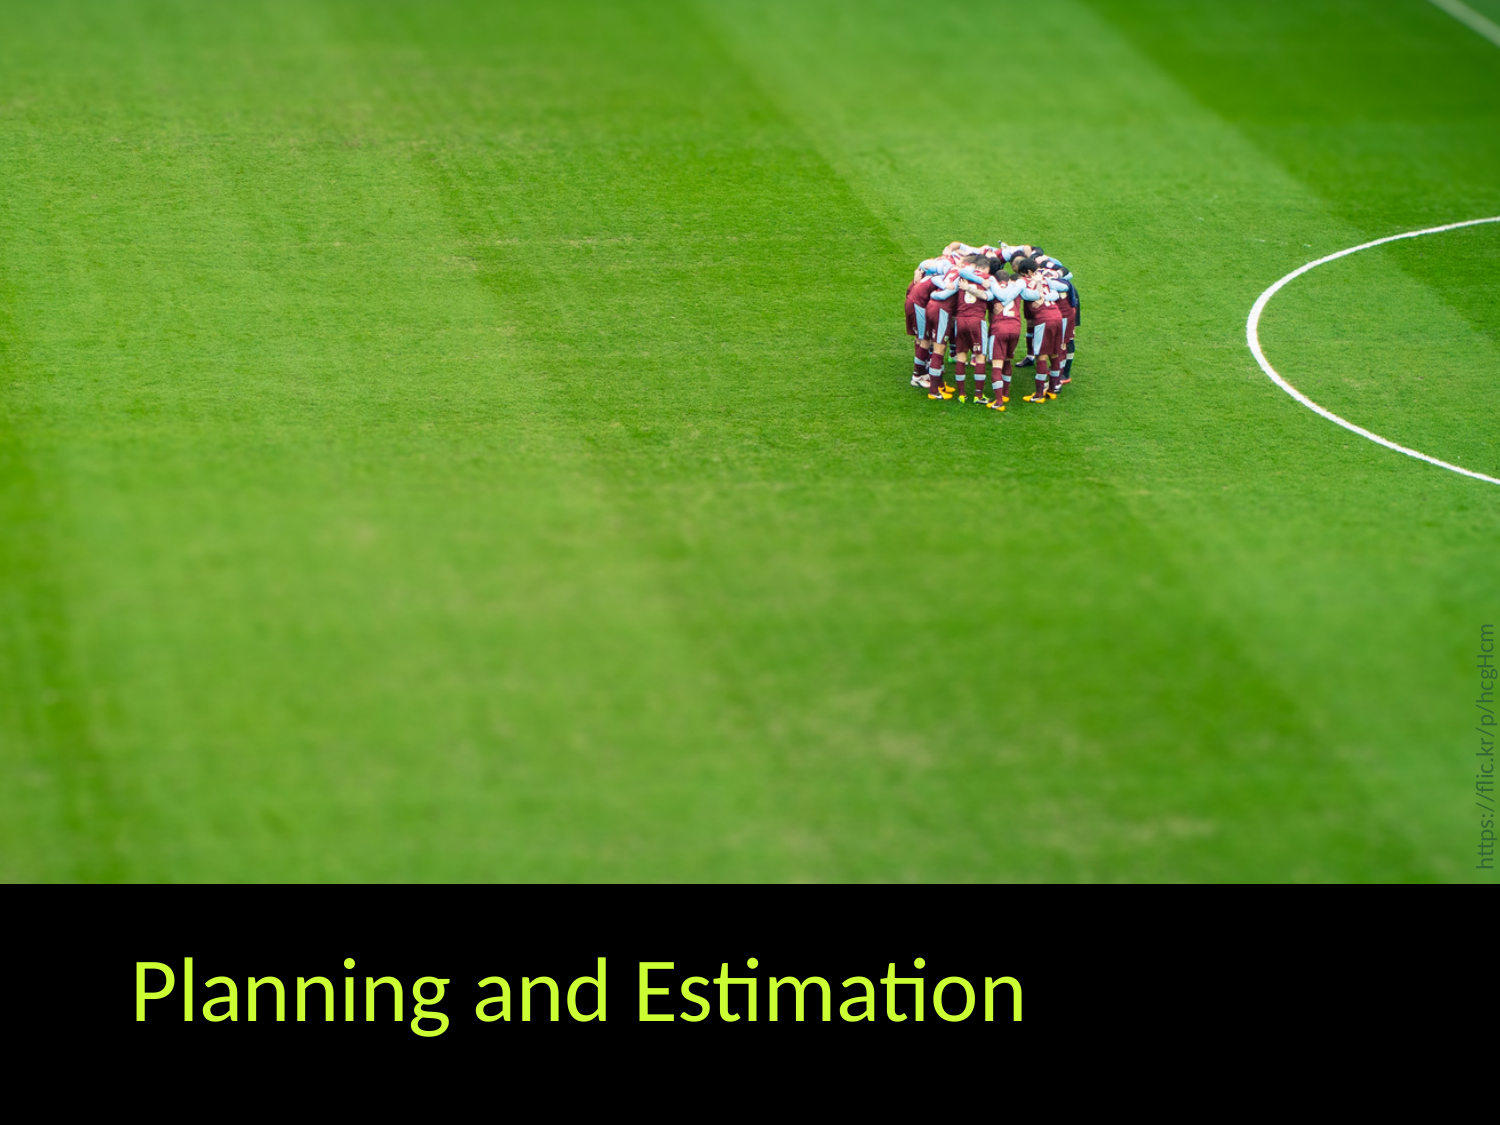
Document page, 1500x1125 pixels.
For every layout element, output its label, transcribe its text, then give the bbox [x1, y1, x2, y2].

picture [0, 0, 1500, 885]
text_box Planning and Estimation [115, 922, 1437, 1047]
